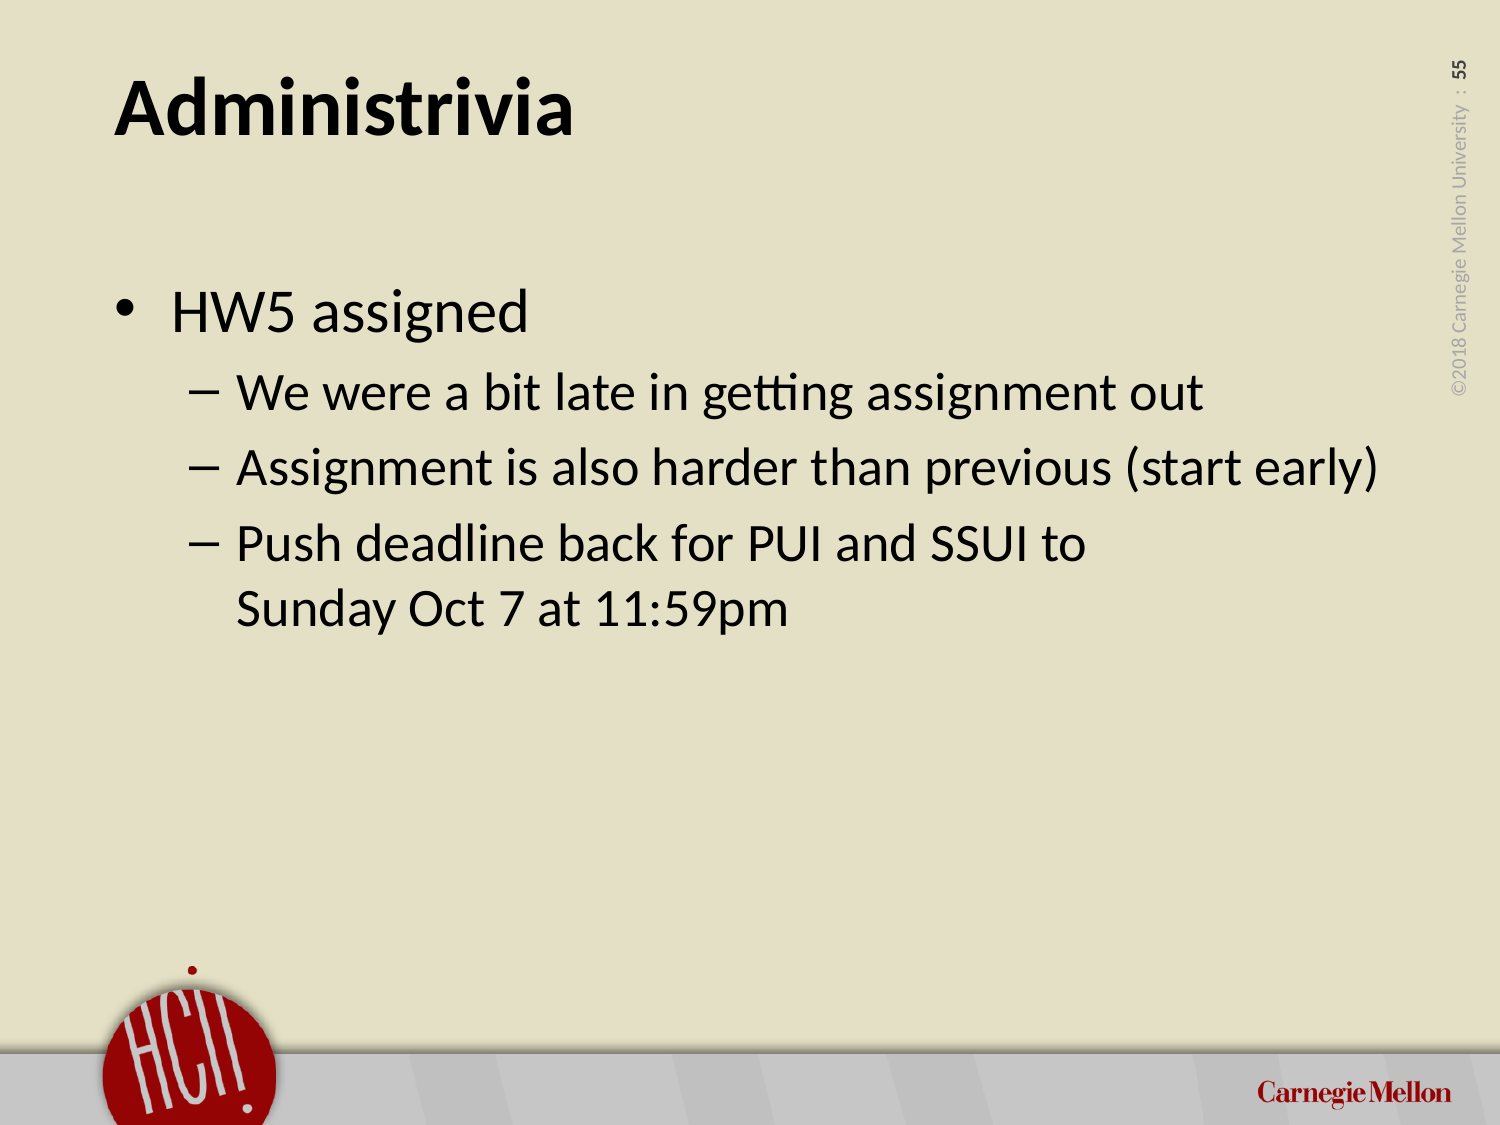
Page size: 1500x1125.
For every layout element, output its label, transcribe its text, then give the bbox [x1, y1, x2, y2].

picture [0, 0, 1500, 1125]
title Administrivia [99, 45, 1425, 233]
list HW5 assigned We were a bit late in getting assignment out Assignment is also harder than previous (start early) Push deadline back for PUI and SSUI to Sunday Oct 7 at 11:59pm [99, 262, 1425, 1005]
